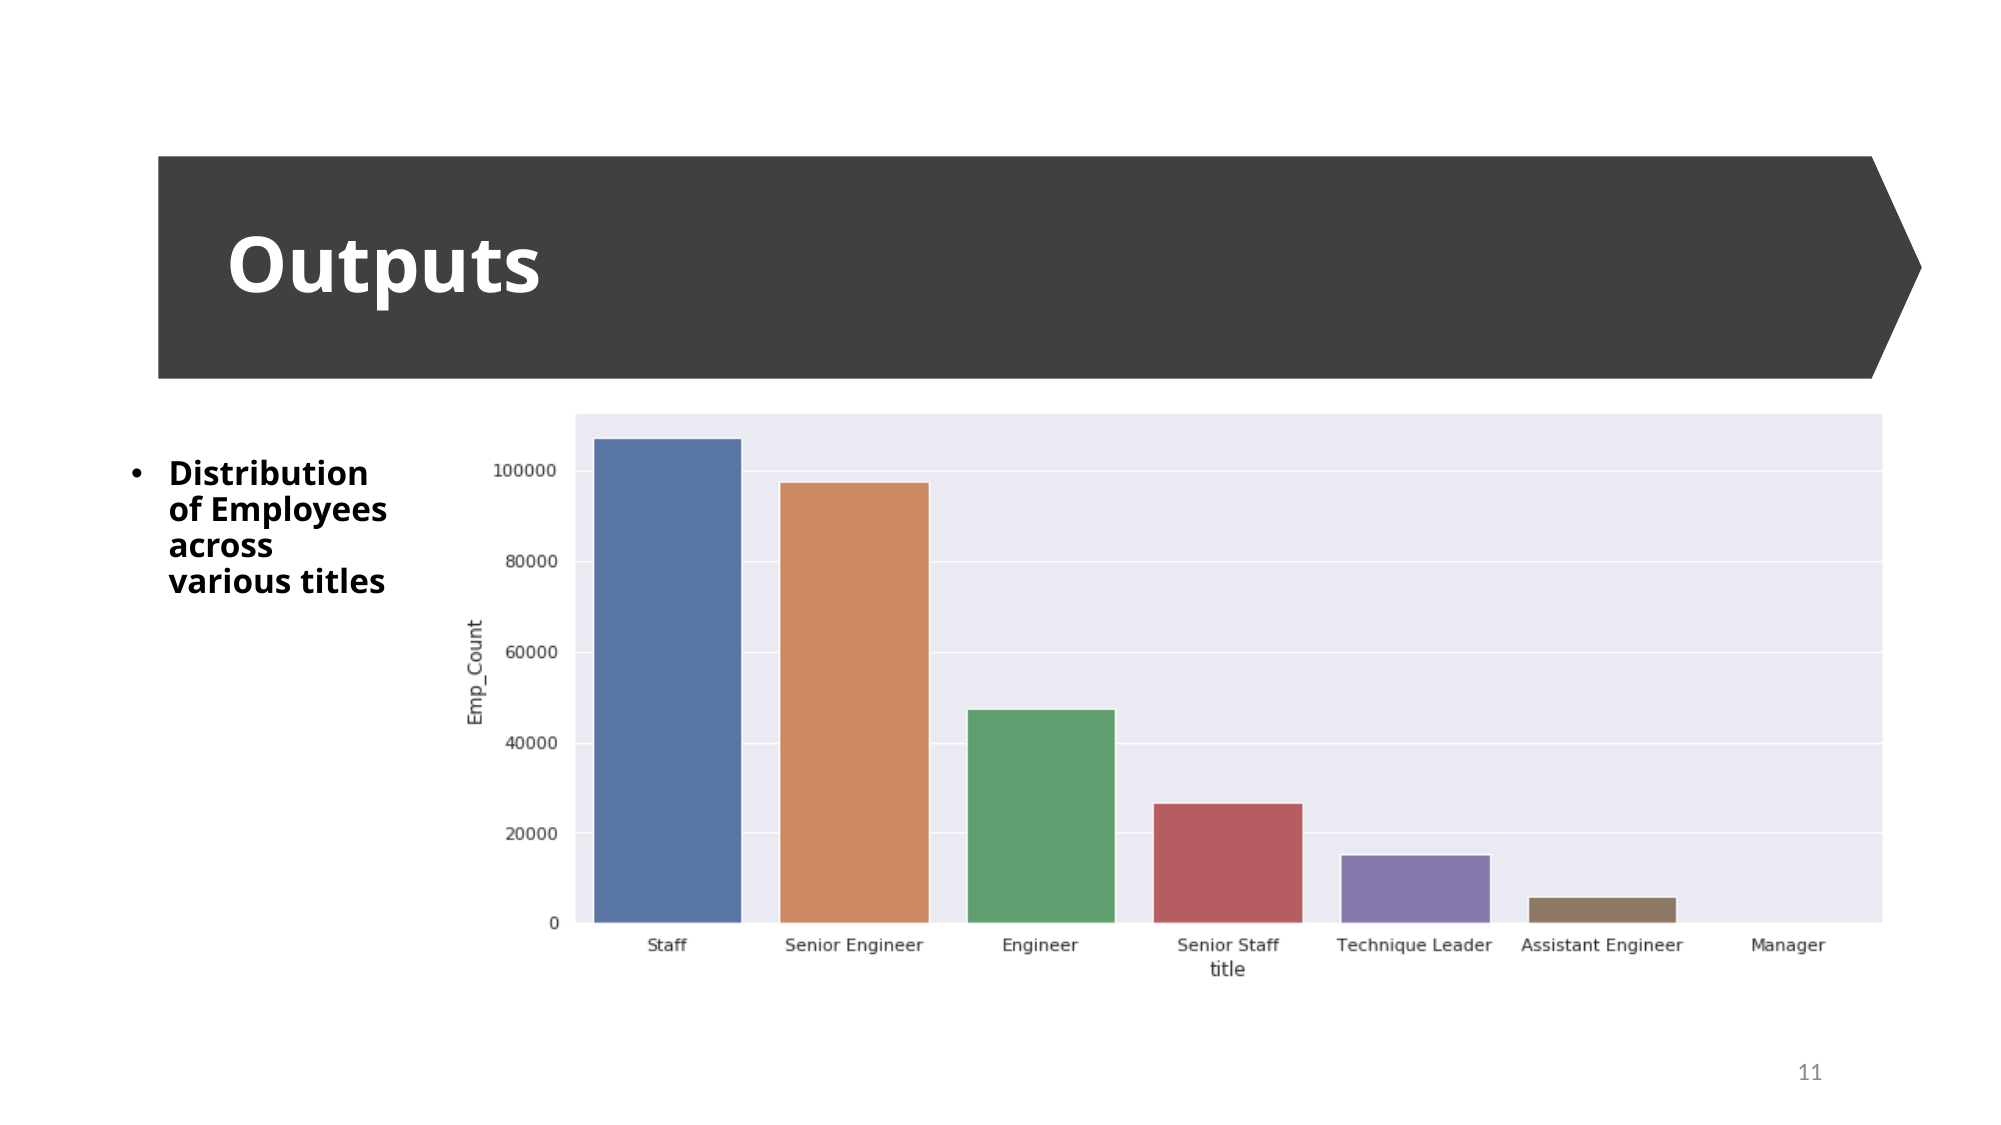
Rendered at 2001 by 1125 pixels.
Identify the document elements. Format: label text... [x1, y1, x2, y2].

picture [446, 397, 1903, 1003]
slide_number 11 [1693, 1042, 1863, 1103]
title Outputs [211, 197, 1856, 339]
text_box [157, 155, 1923, 380]
list Distribution of Employees across various titles [116, 449, 419, 913]
